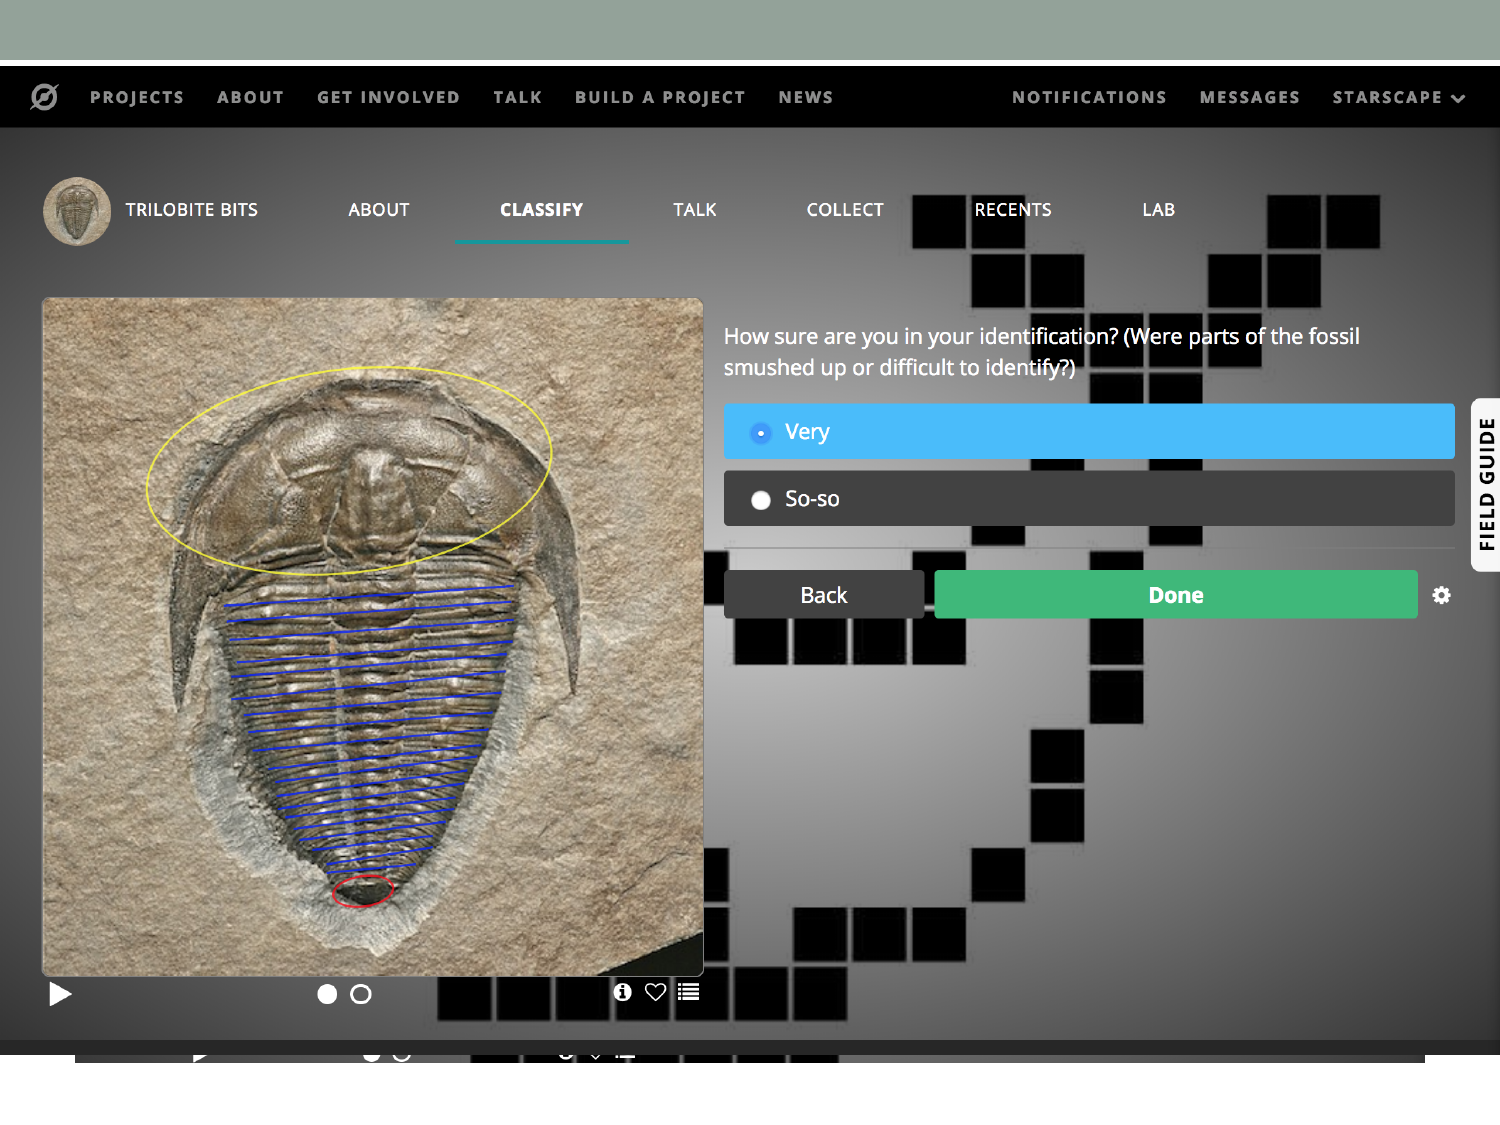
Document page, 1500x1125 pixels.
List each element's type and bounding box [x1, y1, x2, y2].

picture [0, 66, 1500, 1056]
